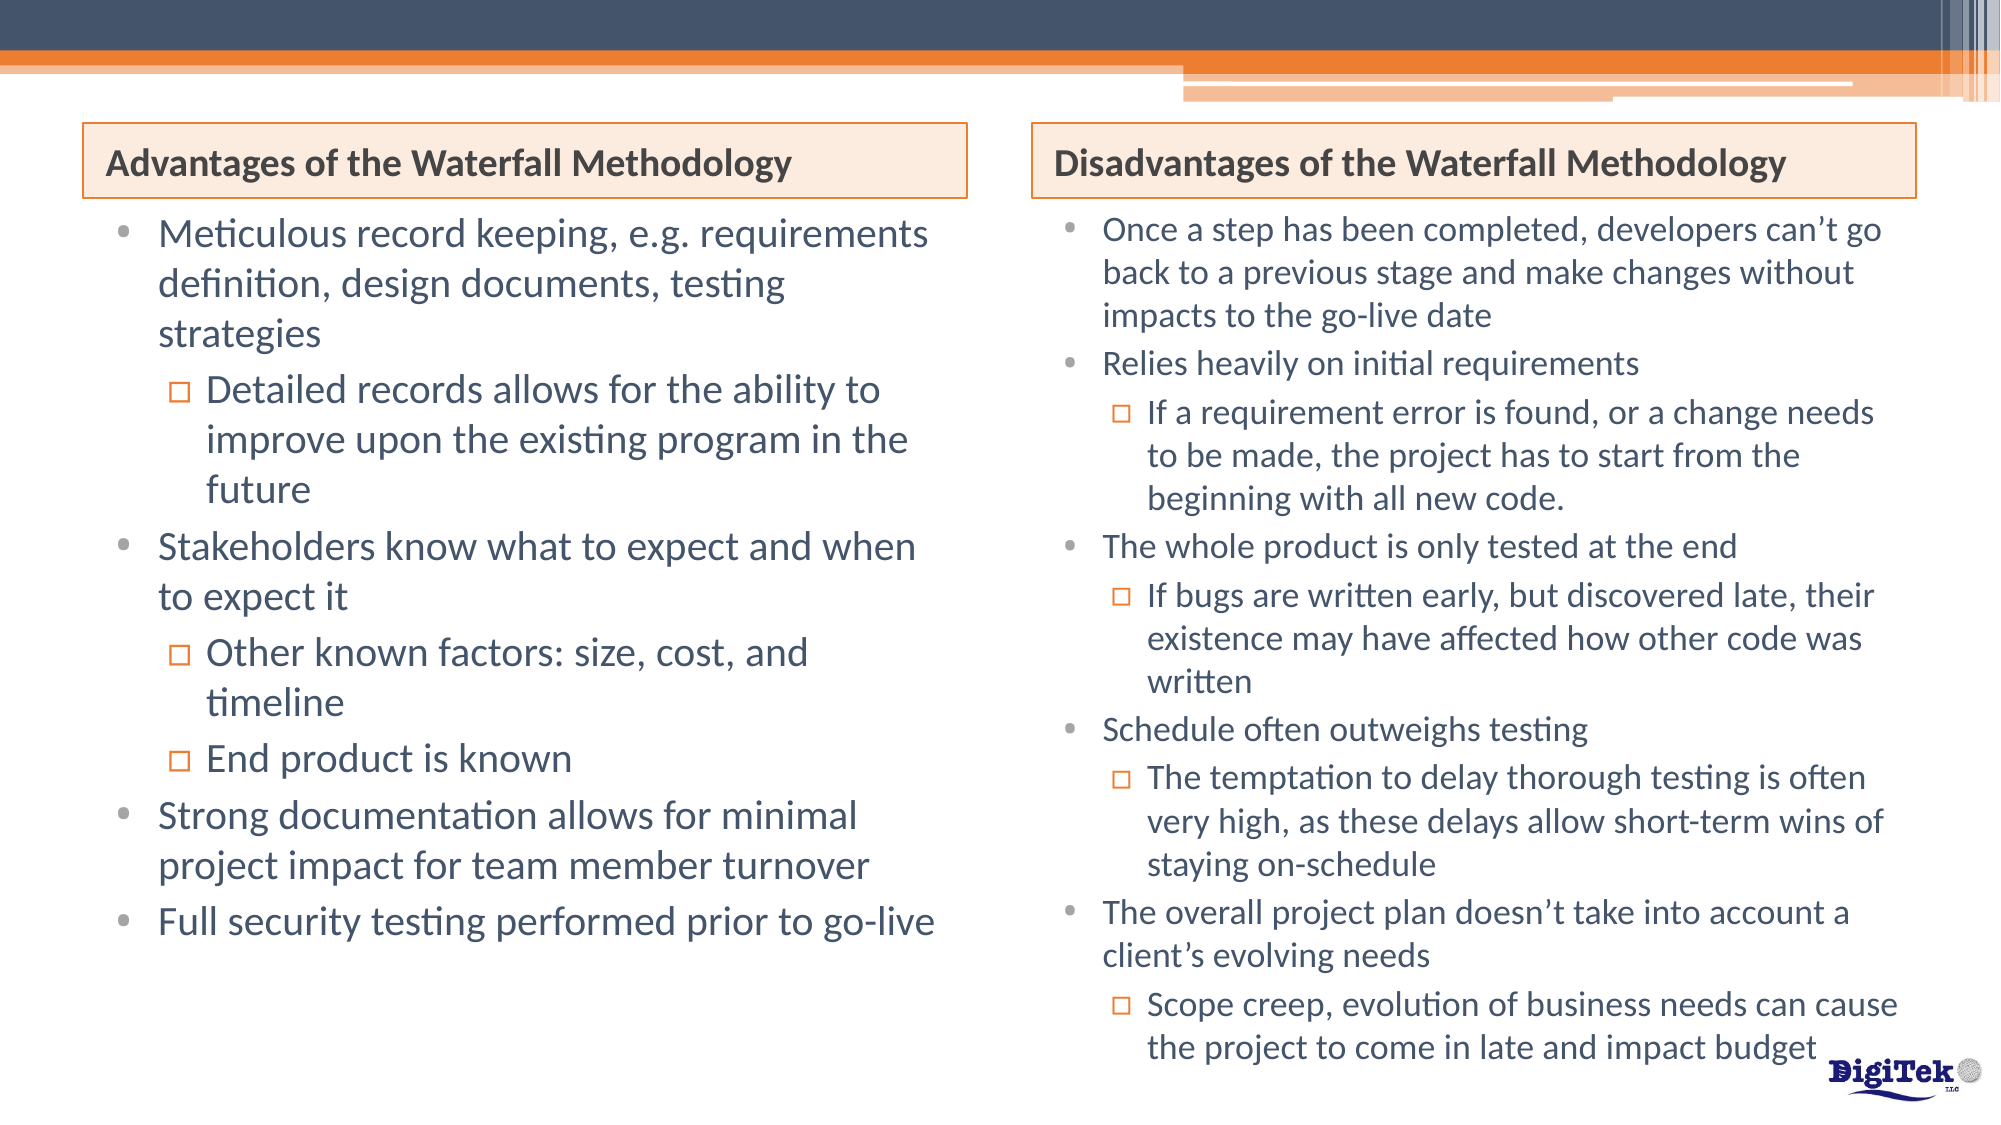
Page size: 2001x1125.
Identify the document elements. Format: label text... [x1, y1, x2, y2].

picture [1815, 1030, 1982, 1124]
list Once a step has been completed, developers can’t go back to a previous stage and make changes without impacts to the go-live date Relies heavily on initial requirements If a requirement error is found, or a change needs to be made, the project has to start from the beginning with all new code. The whole product is only tested at the end If bugs are written early, but discovered late, their existence may have affected how other code was written Schedule often outweighs testing The temptation to delay thorough testing is often very high, as these delays allow short-term wins of staying on-schedule The overall project plan doesn’t take into account a client’s evolving needs Scope creep, evolution of business needs can cause the project to come in late and impact budget [1031, 199, 1916, 1082]
list Disadvantages of the Waterfall Methodology [1031, 122, 1917, 199]
list Meticulous record keeping, e.g. requirements definition, design documents, testing strategies Detailed records allows for the ability to improve upon the existing program in the future Stakeholders know what to expect and when to expect it Other known factors: size, cost, and timeline End product is known Strong documentation allows for minimal project impact for team member turnover Full security testing performed prior to go-live [83, 199, 968, 1082]
list Advantages of the Waterfall Methodology [82, 122, 968, 199]
